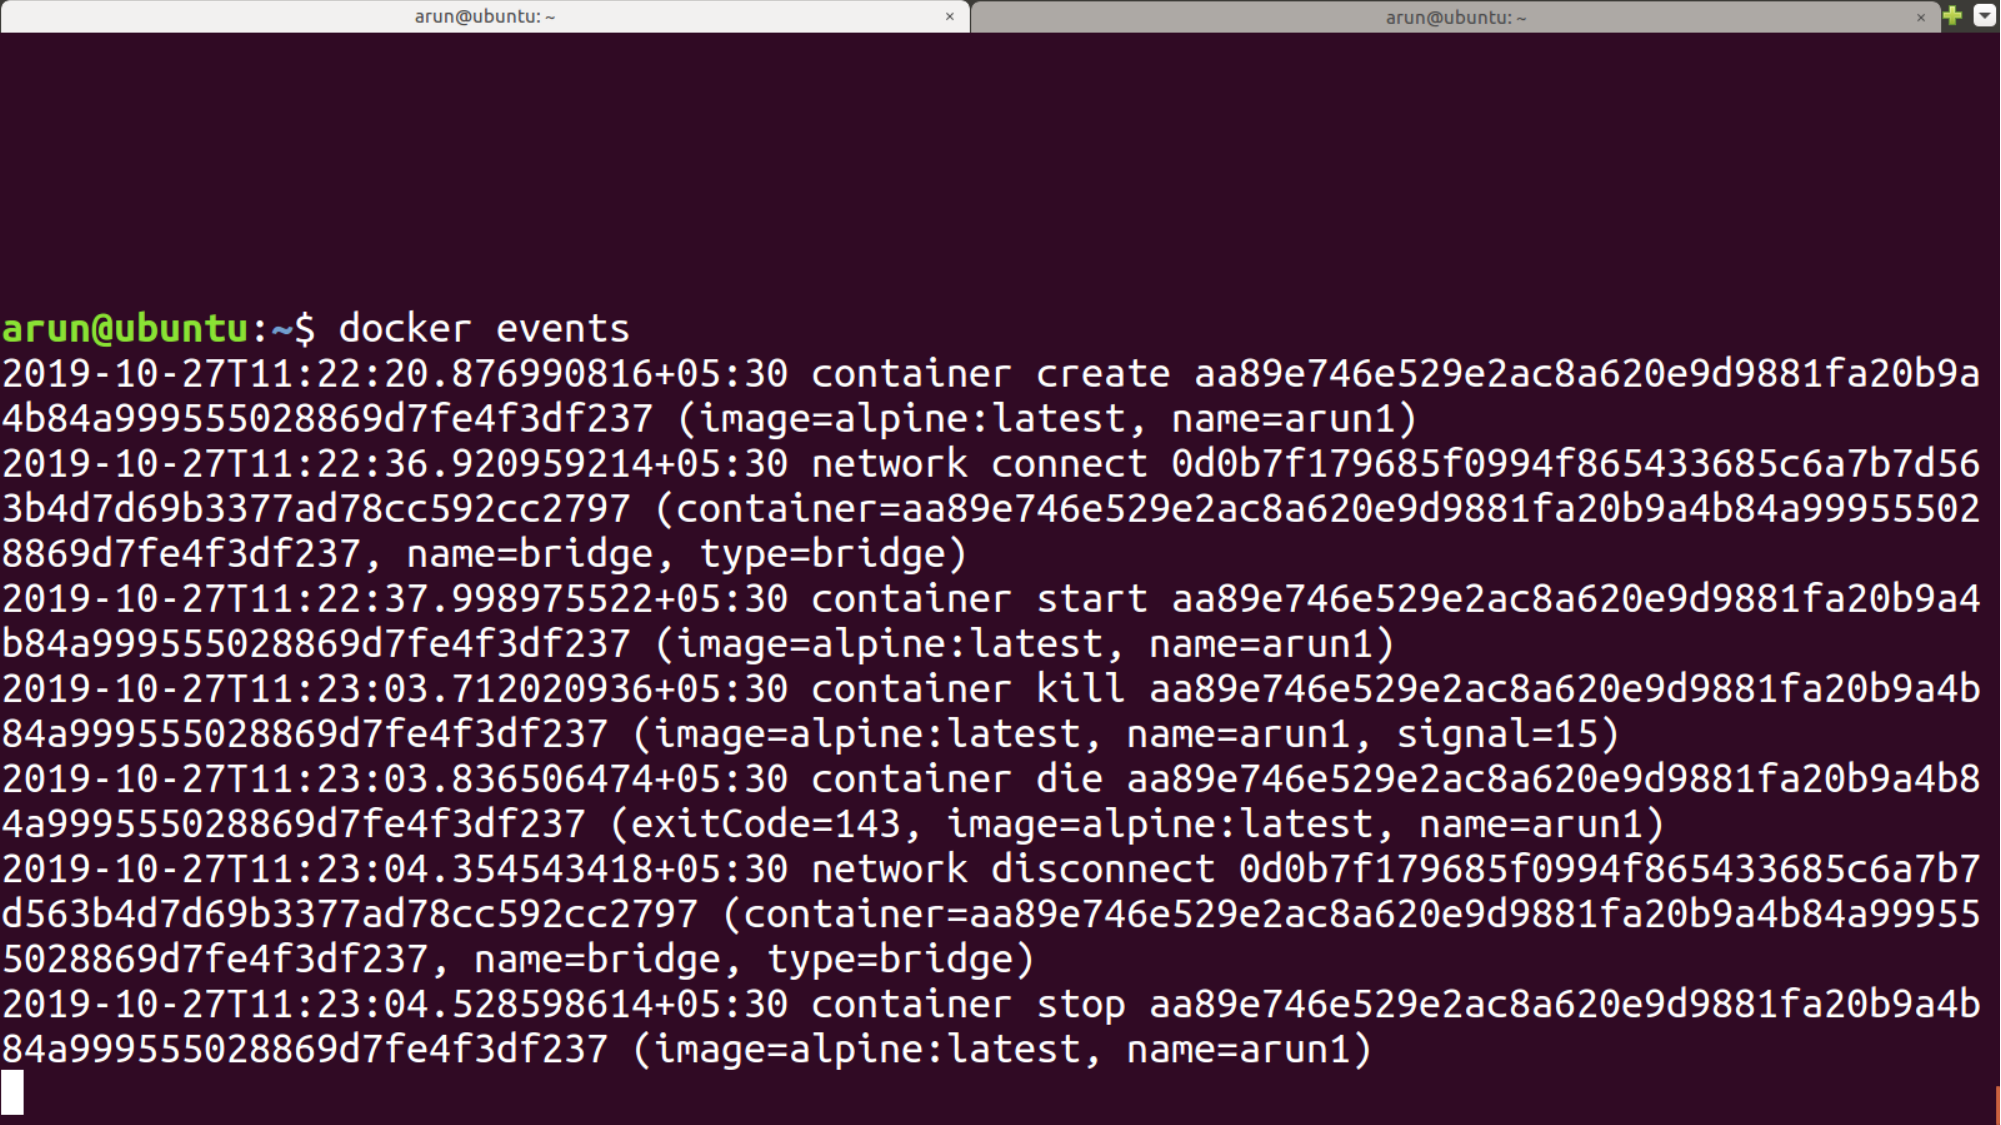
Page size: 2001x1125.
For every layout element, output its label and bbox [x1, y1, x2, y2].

list [0, 0, 2000, 1125]
